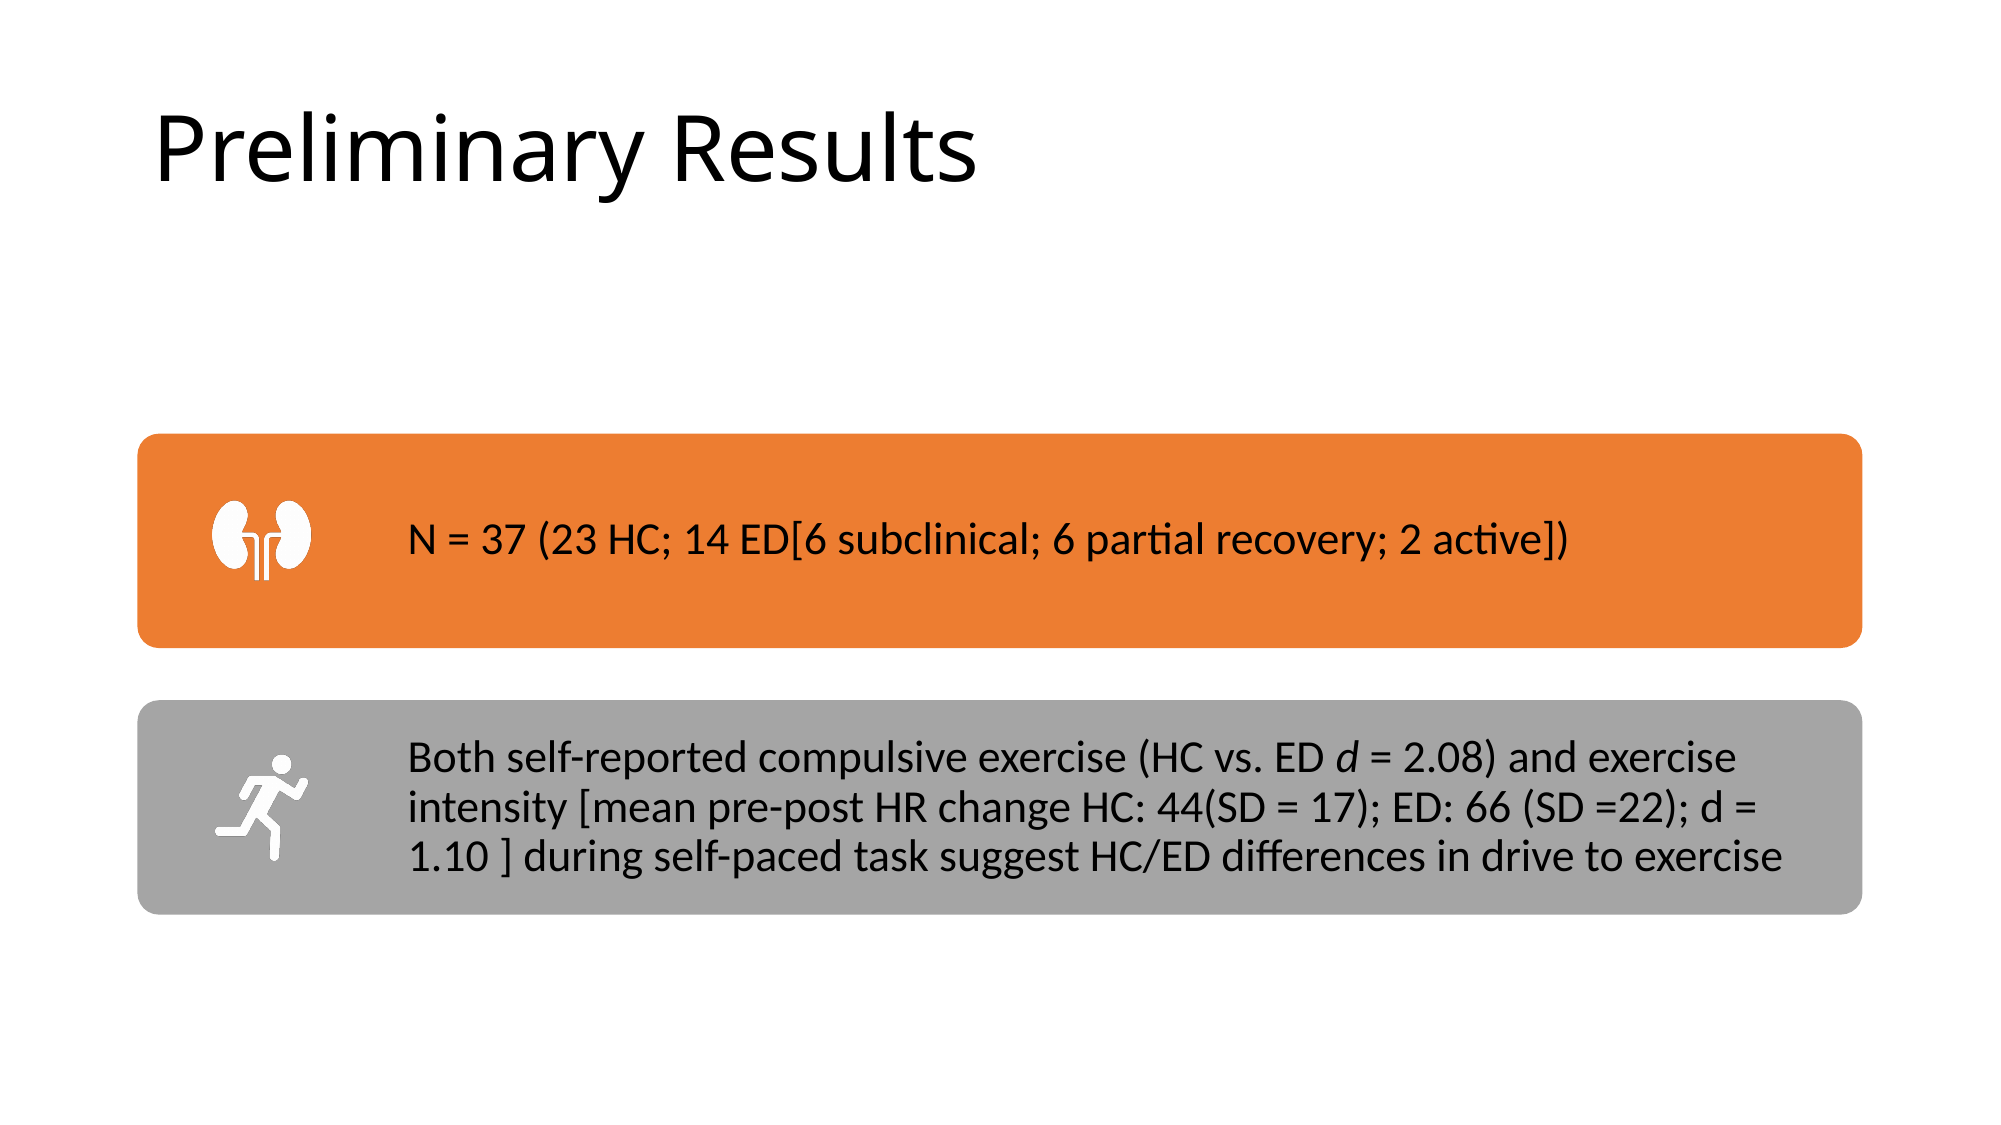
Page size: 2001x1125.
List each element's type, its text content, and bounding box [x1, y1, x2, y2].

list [137, 315, 1863, 1031]
title Preliminary Results [138, 41, 1862, 209]
